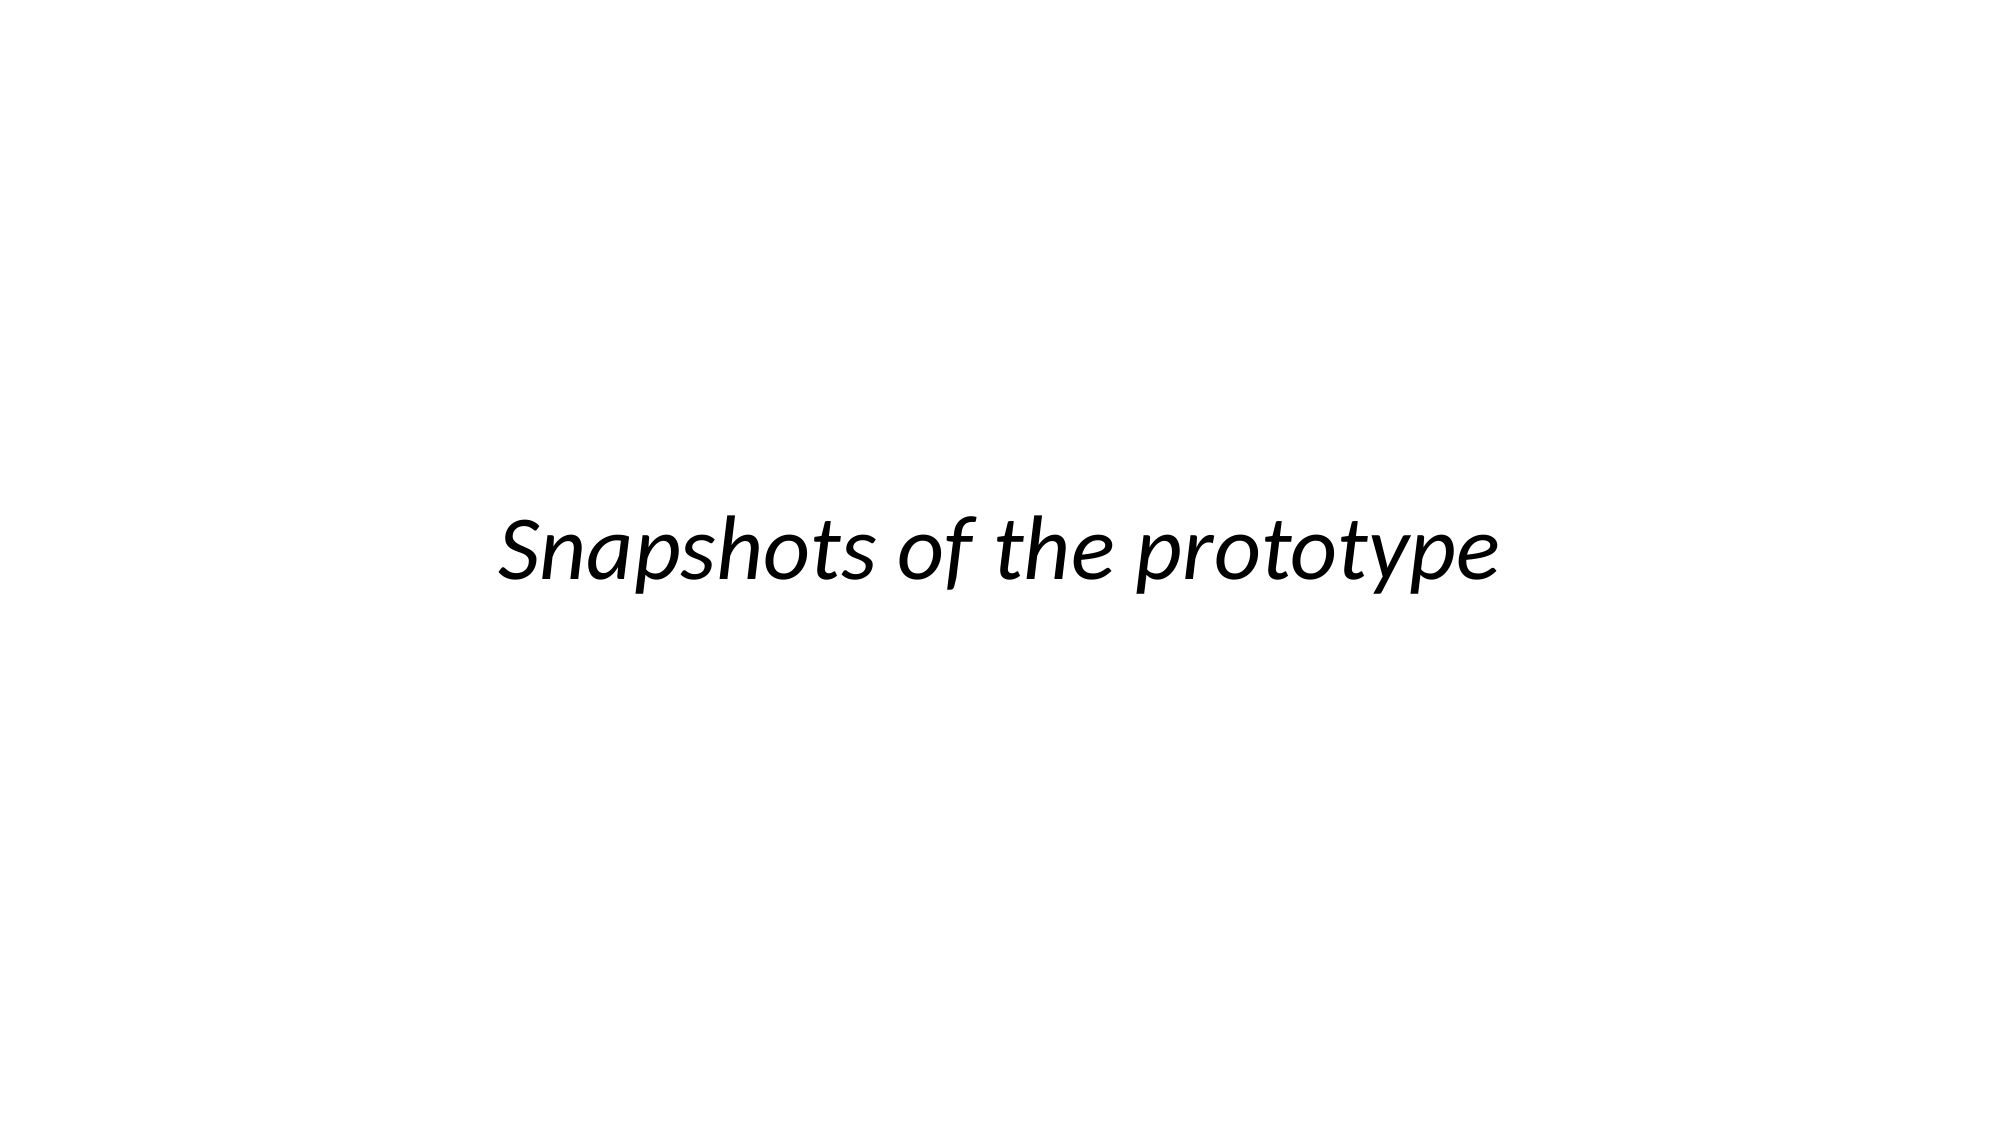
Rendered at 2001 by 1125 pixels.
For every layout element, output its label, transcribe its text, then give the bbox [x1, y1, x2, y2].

title Snapshots of the prototype [137, 59, 1863, 1041]
